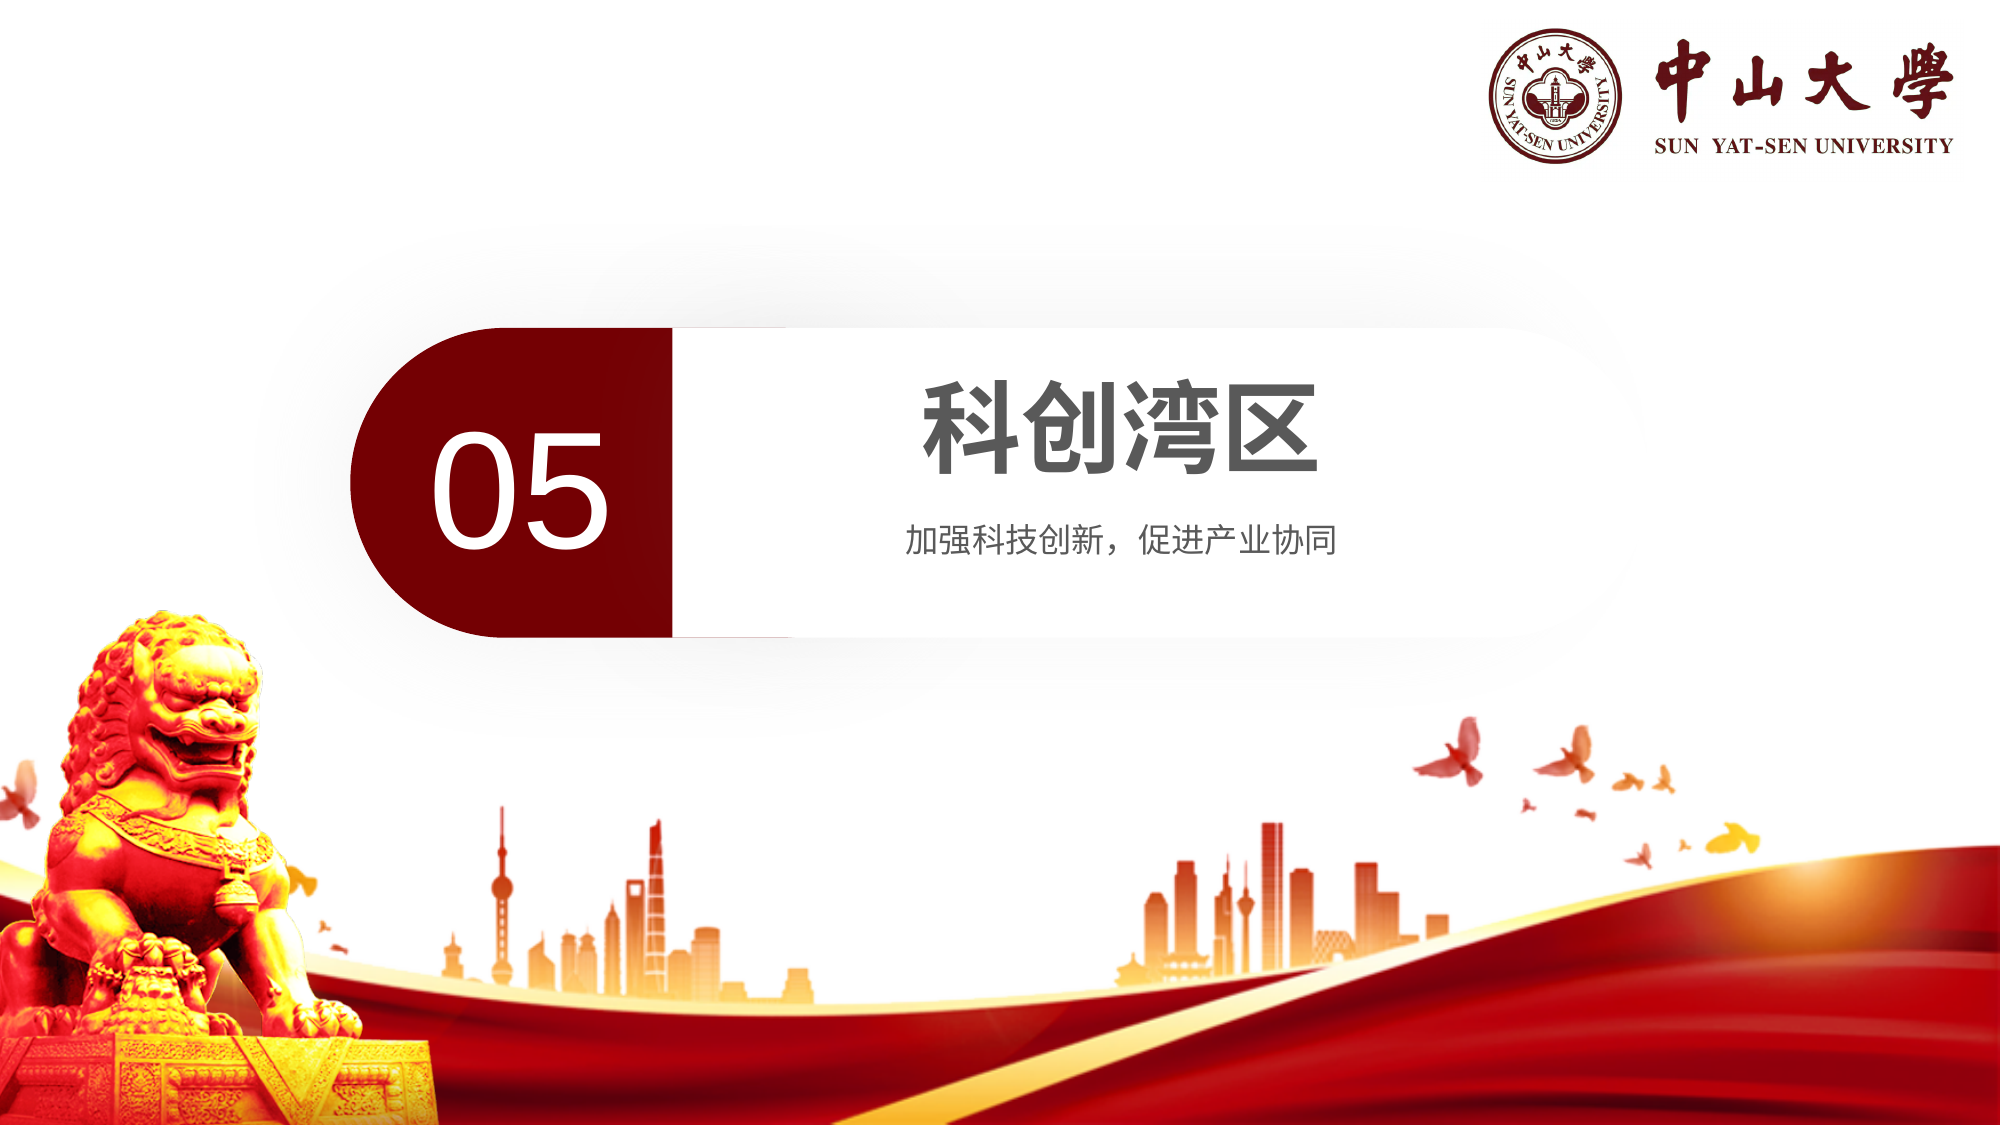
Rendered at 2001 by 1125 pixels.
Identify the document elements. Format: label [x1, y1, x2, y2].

text_box [350, 327, 1650, 638]
picture [0, 589, 2000, 1125]
